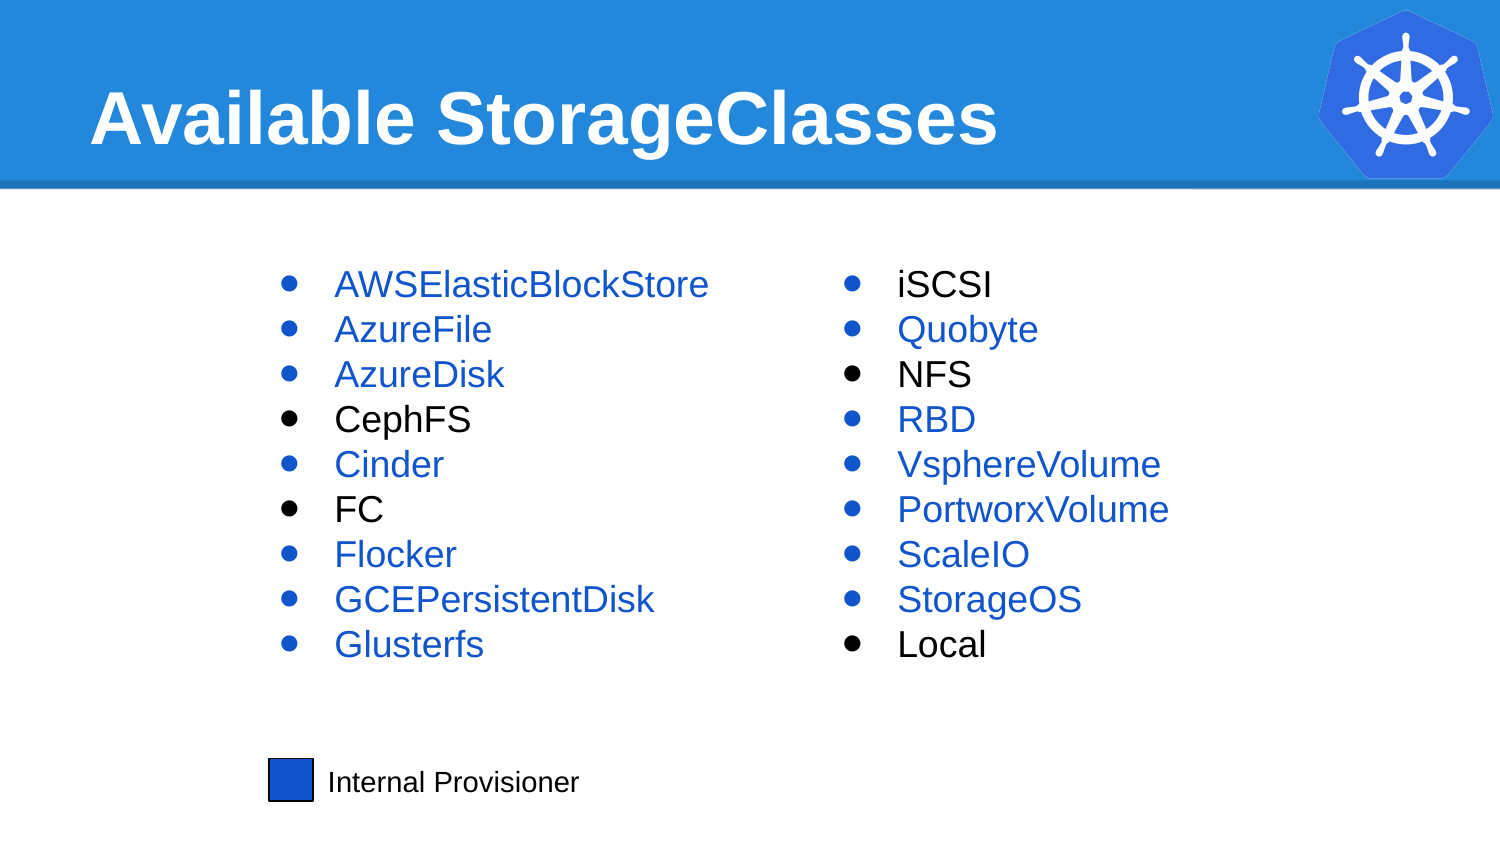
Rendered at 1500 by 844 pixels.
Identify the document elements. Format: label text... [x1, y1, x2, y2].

text_box Available StorageClasses [75, 33, 1425, 175]
text_box iSCSI Quobyte NFS RBD VsphereVolume PortworxVolume ScaleIO StorageOS Local [807, 244, 1293, 732]
text_box Internal Provisioner [312, 748, 596, 812]
text_box [268, 758, 312, 802]
picture [1318, 7, 1494, 182]
text_box AWSElasticBlockStore AzureFile AzureDisk CephFS Cinder FC Flocker GCEPersistentDisk Glusterfs [244, 244, 745, 732]
